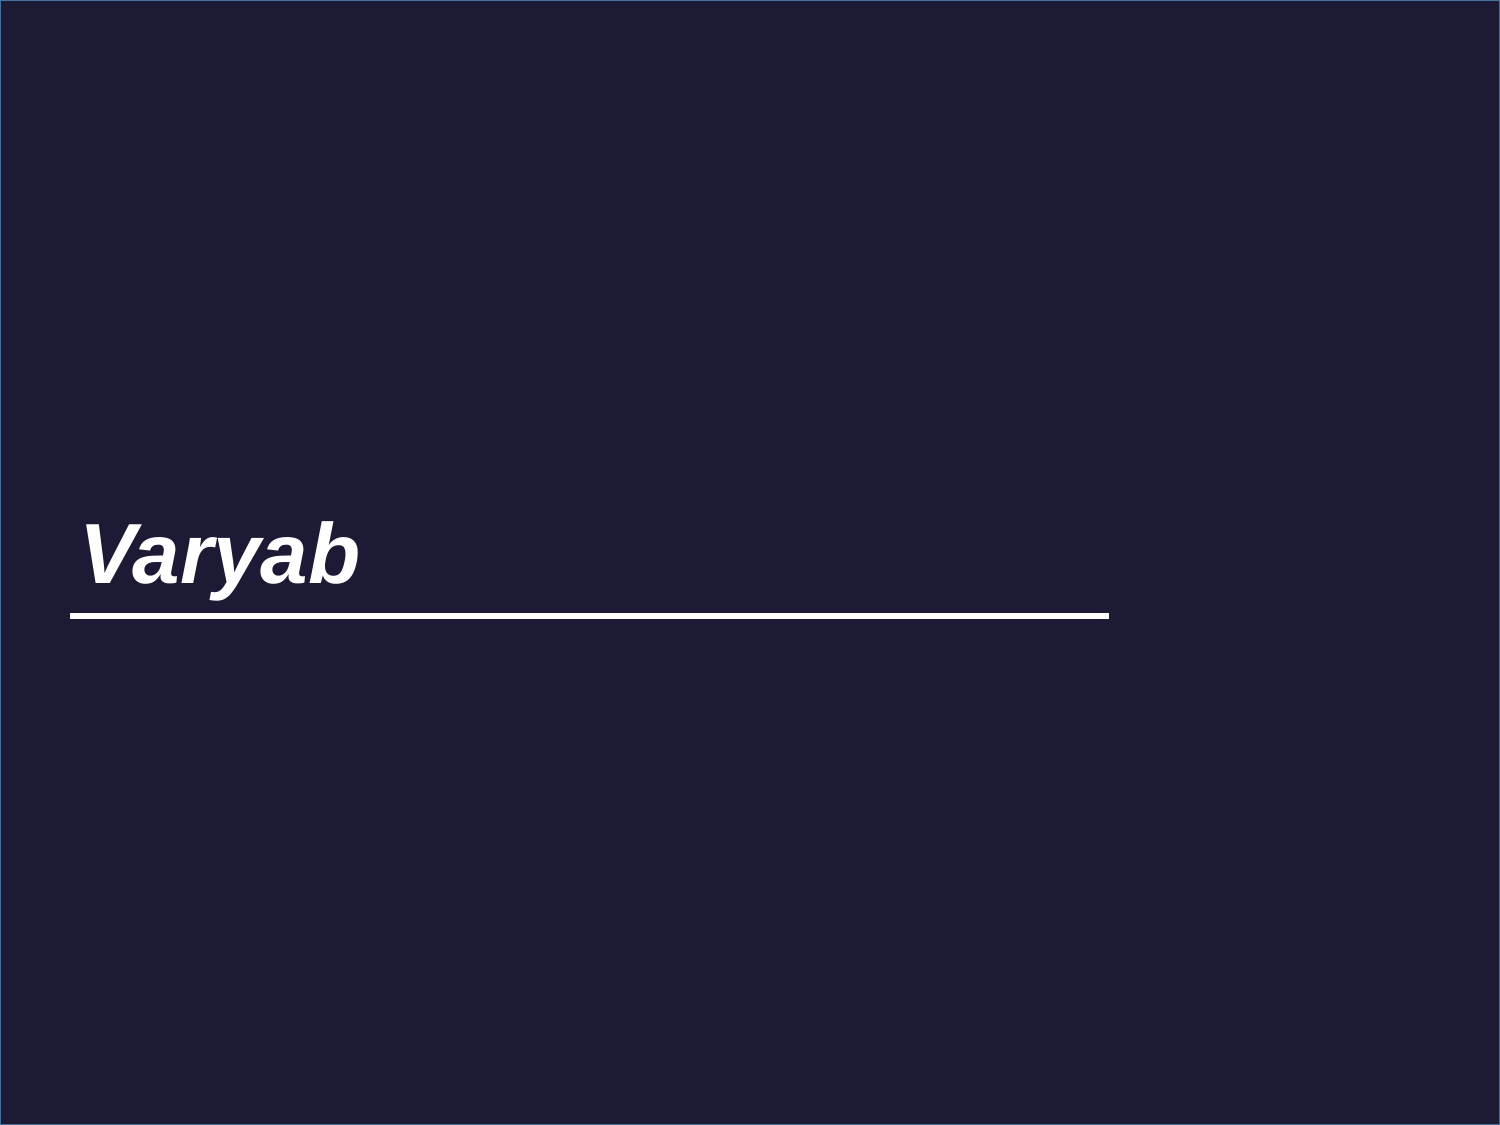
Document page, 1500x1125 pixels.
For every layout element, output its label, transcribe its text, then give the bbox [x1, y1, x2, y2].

title Varyab [64, 484, 1415, 628]
